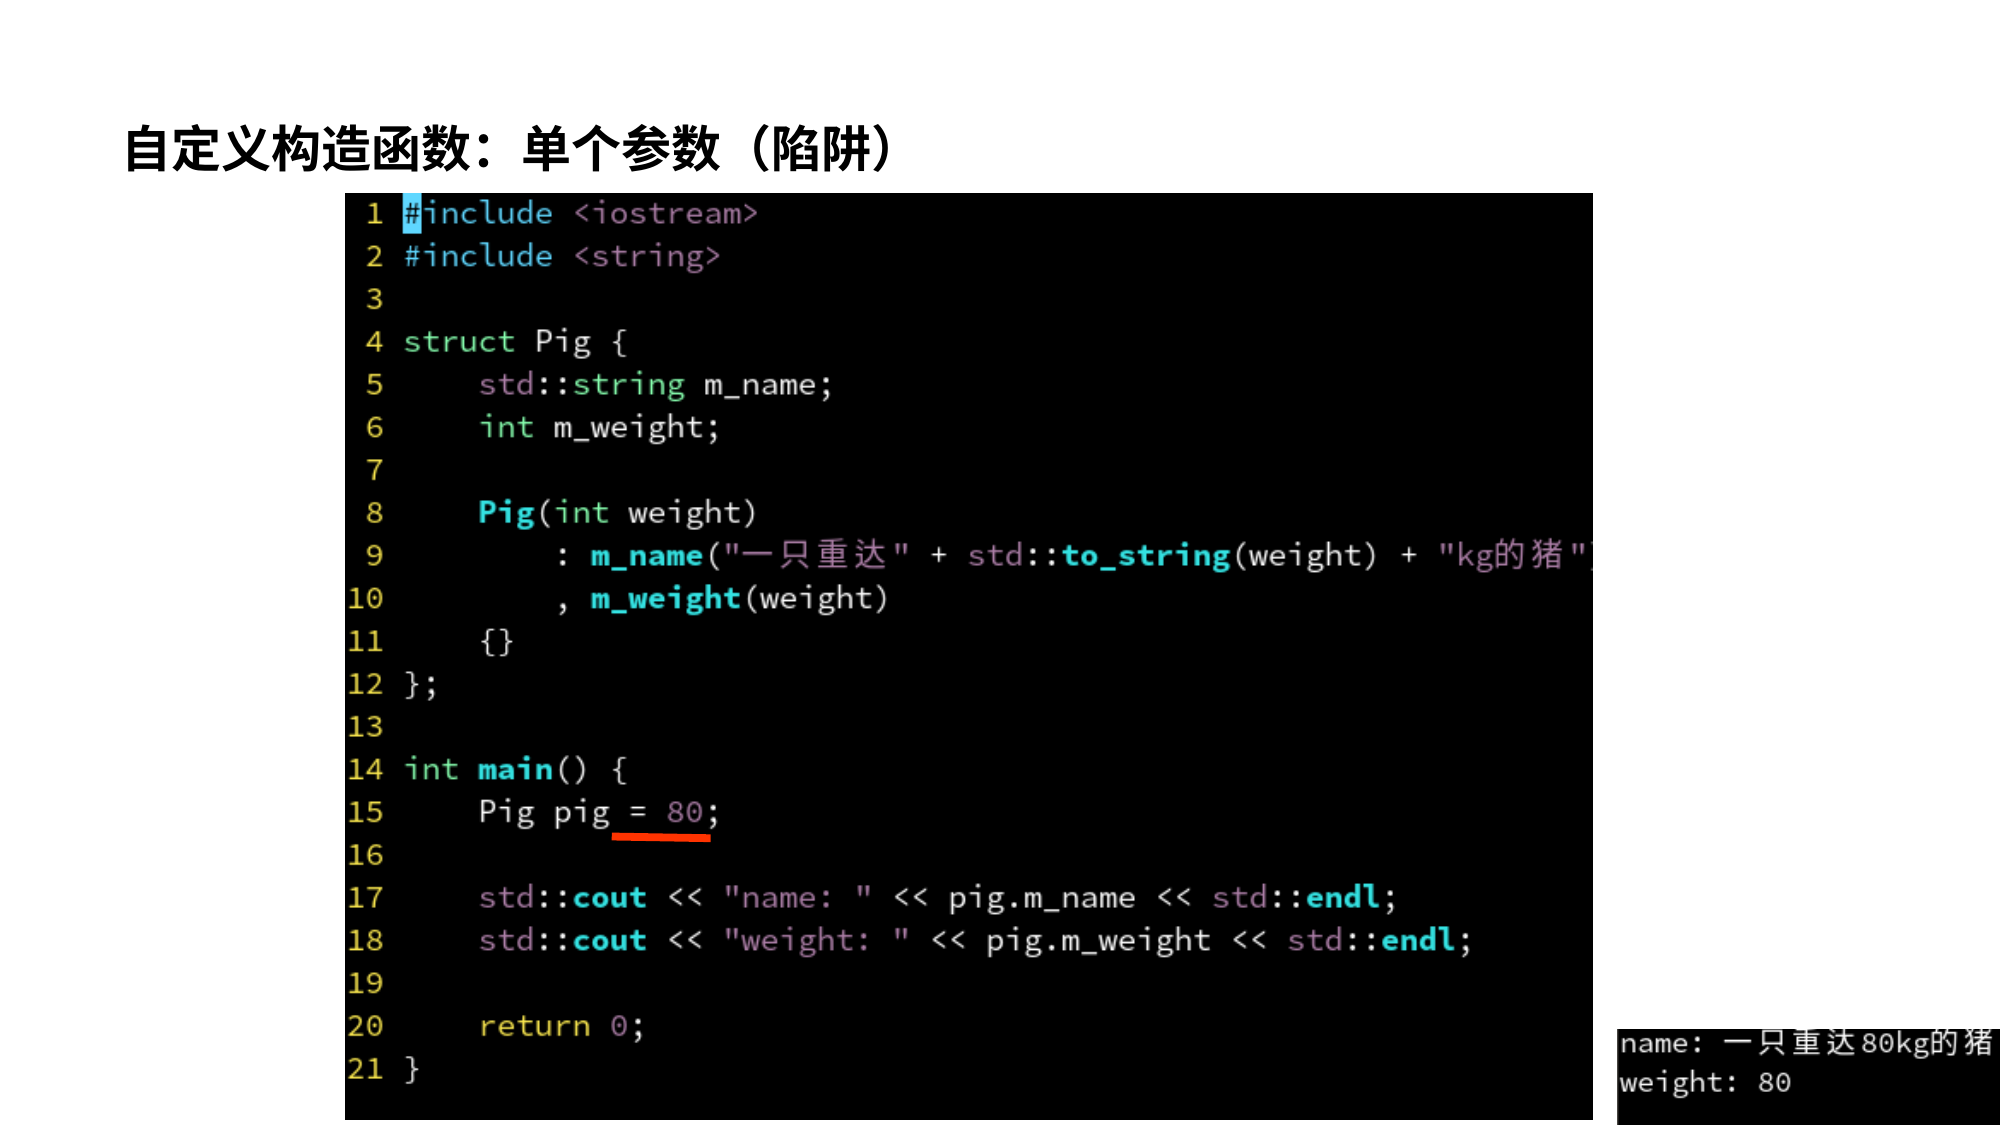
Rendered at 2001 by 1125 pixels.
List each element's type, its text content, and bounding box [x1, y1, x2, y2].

picture [1617, 1029, 2000, 1125]
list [345, 193, 1593, 1120]
title 自定义构造函数：单个参数（陷阱） [106, 42, 1832, 260]
